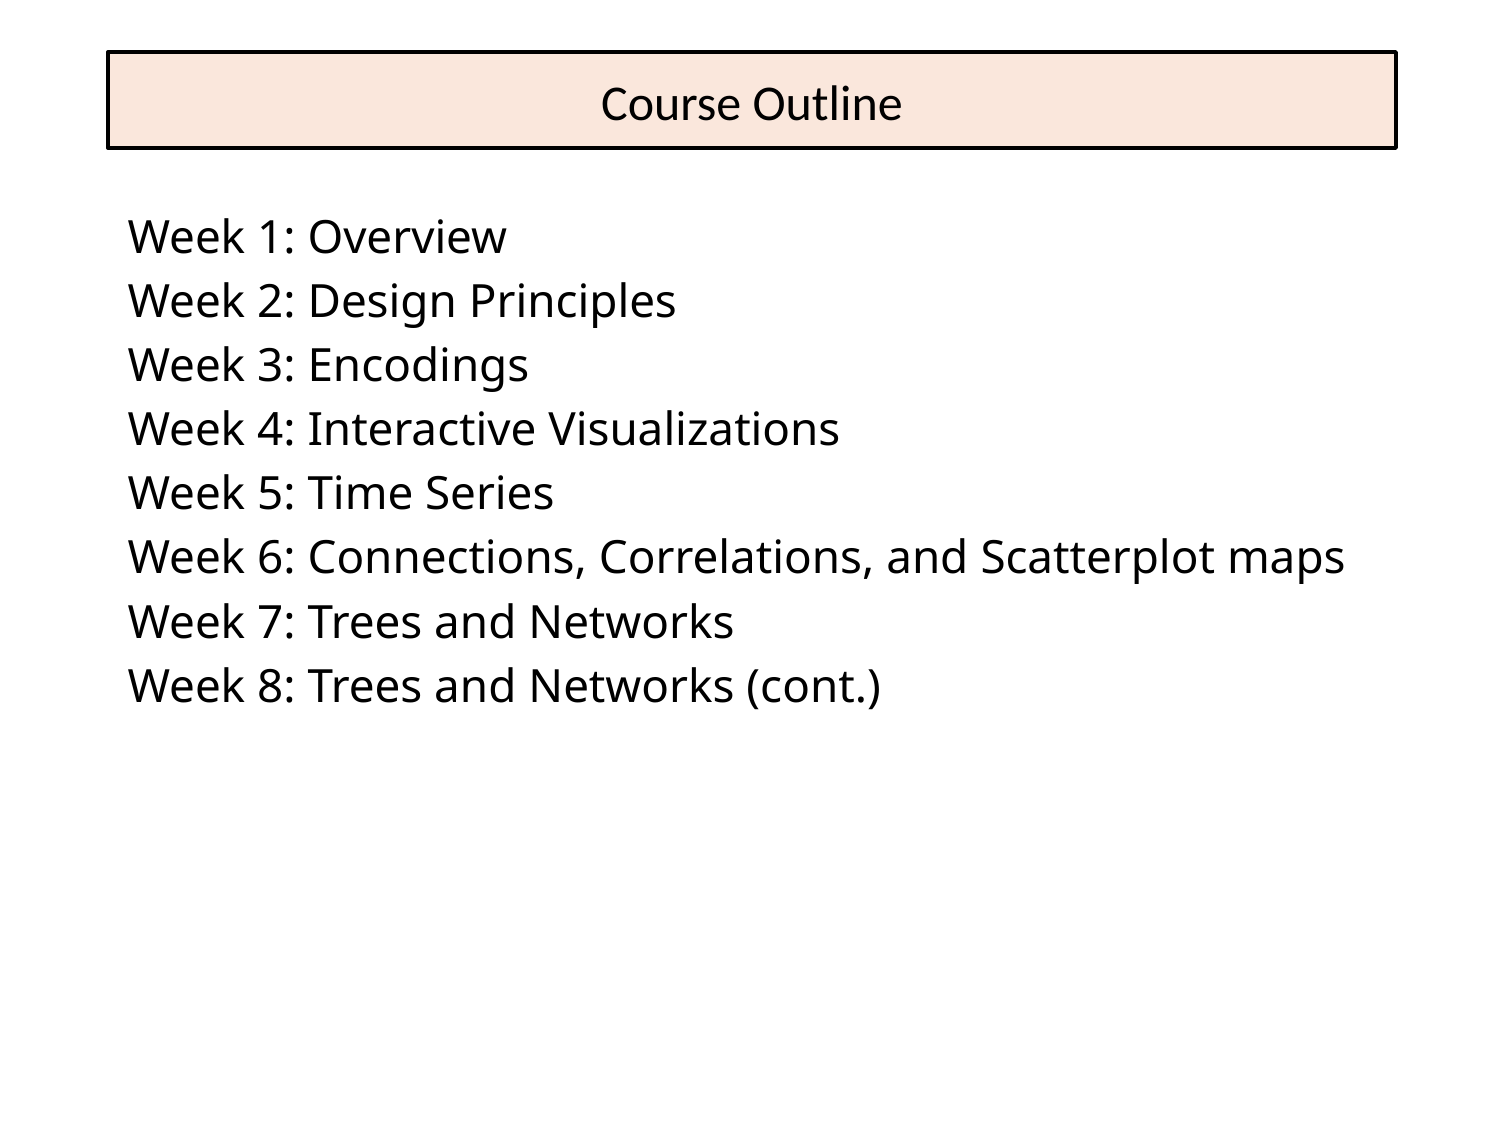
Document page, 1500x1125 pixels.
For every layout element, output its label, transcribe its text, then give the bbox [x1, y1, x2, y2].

title Course Outline [106, 50, 1398, 150]
list Week 1: Overview Week 2: Design Principles Week 3: Encodings Week 4: Interactive Visualizations Week 5: Time Series Week 6: Connections, Correlations, and Scatterplot maps Week 7: Trees and Networks Week 8: Trees and Networks (cont.) [112, 200, 1388, 875]
